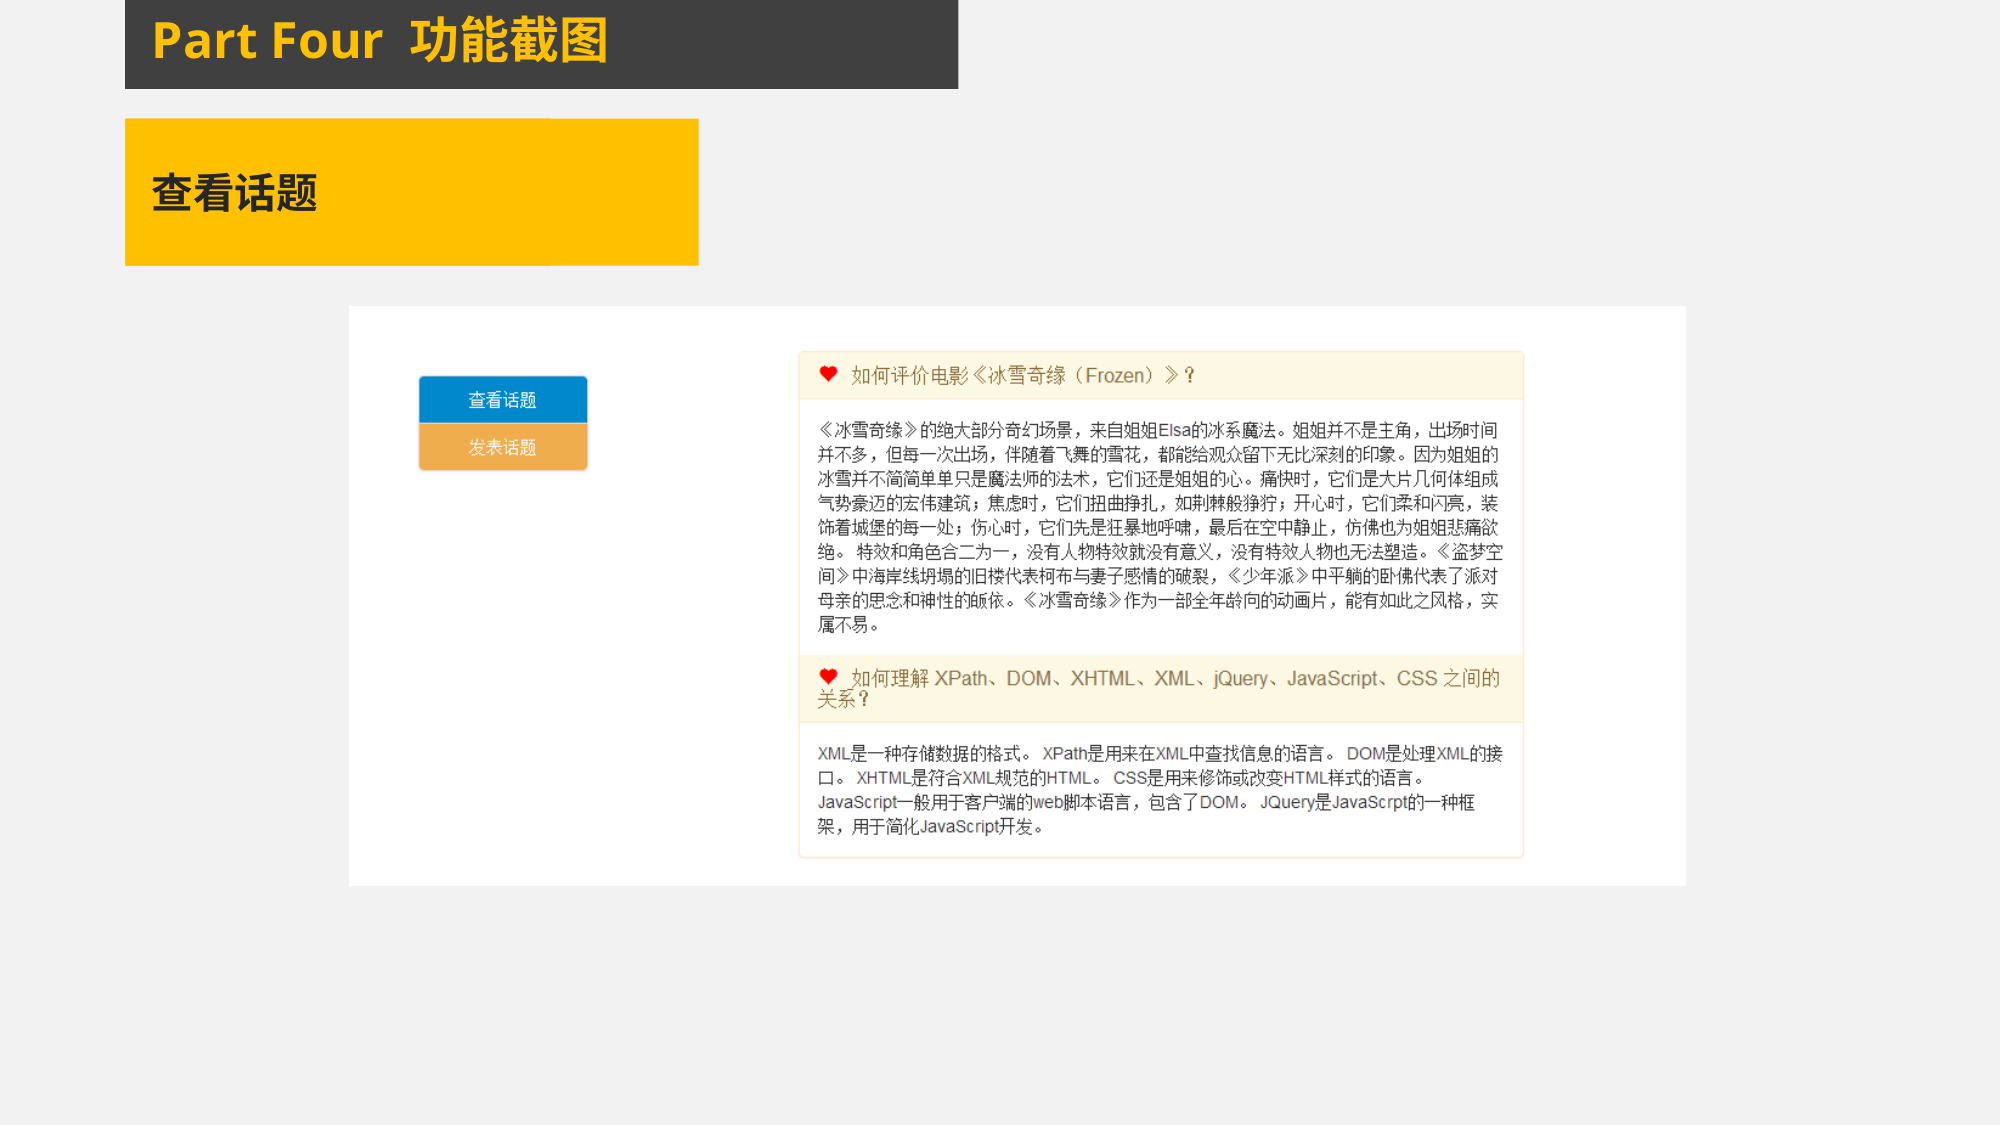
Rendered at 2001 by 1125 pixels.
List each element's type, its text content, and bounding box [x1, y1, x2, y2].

list Part Four 功能截图 [136, 8, 699, 85]
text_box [125, 118, 550, 266]
picture [349, 306, 1686, 886]
text_box [124, 118, 700, 267]
